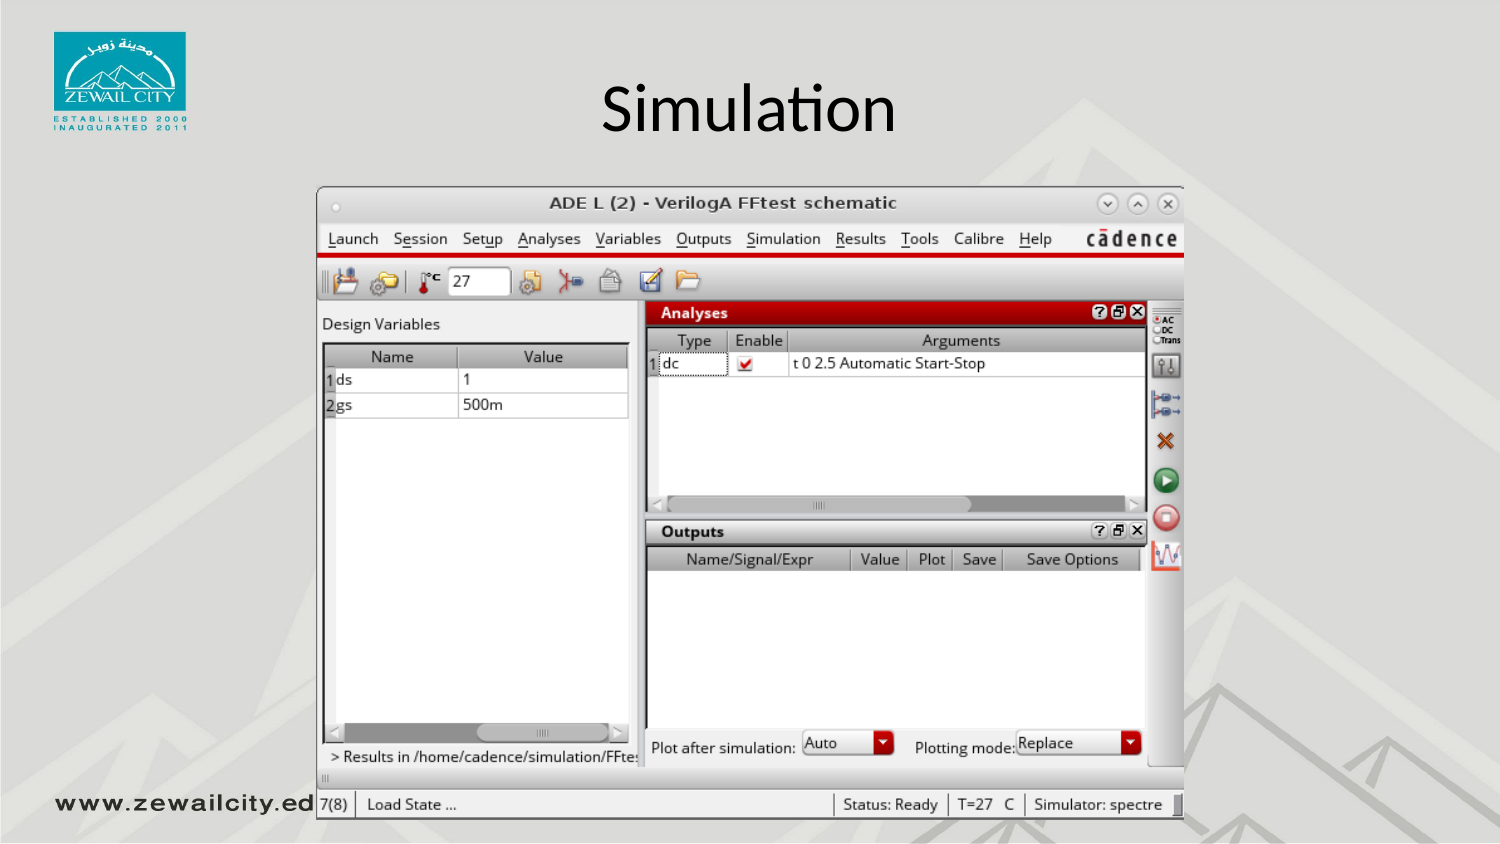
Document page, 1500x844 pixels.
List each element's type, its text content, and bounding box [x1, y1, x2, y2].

picture [0, 0, 1500, 844]
title Simulation [75, 33, 1425, 175]
